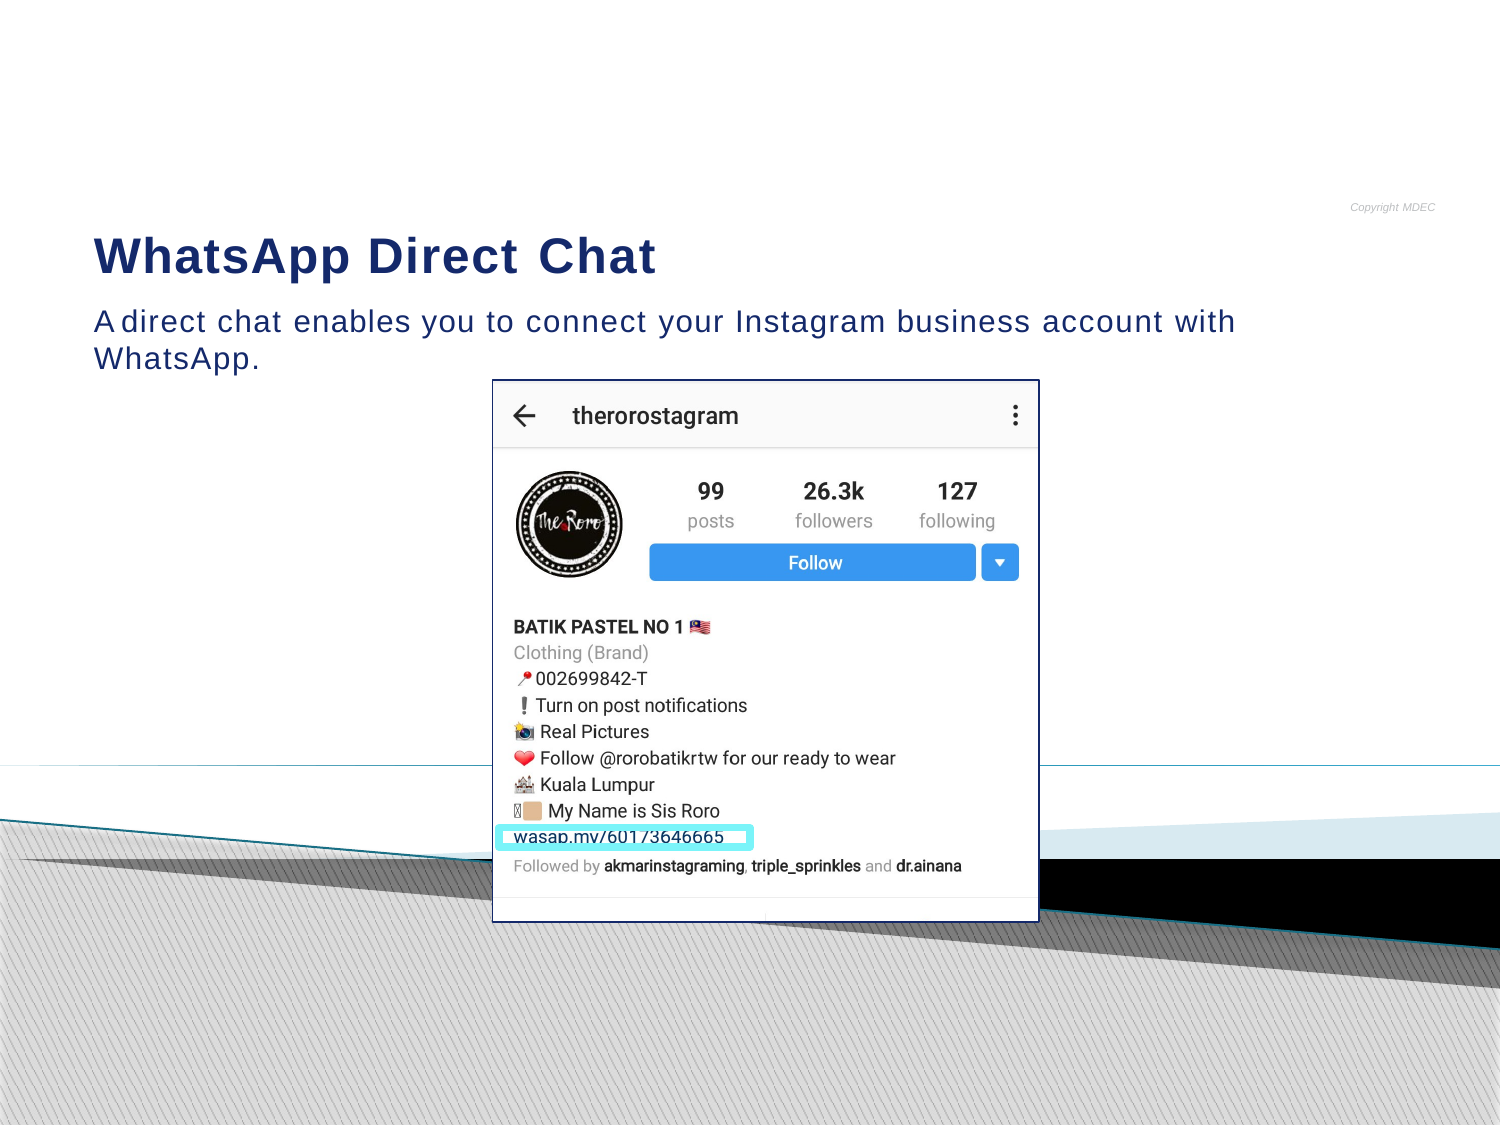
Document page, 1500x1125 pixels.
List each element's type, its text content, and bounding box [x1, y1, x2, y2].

text_box A direct chat enables you to connect your Instagram business account with WhatsApp. [92, 299, 1271, 376]
picture [5, 859, 492, 901]
text_box [0, 823, 378, 1125]
text_box [1496, 989, 1500, 1125]
text_box WhatsApp Direct Chat [92, 222, 818, 284]
picture [748, 911, 1500, 989]
text_box [492, 379, 1040, 923]
text_box Copyright MDEC [1349, 198, 1439, 214]
text_box [498, 827, 750, 848]
